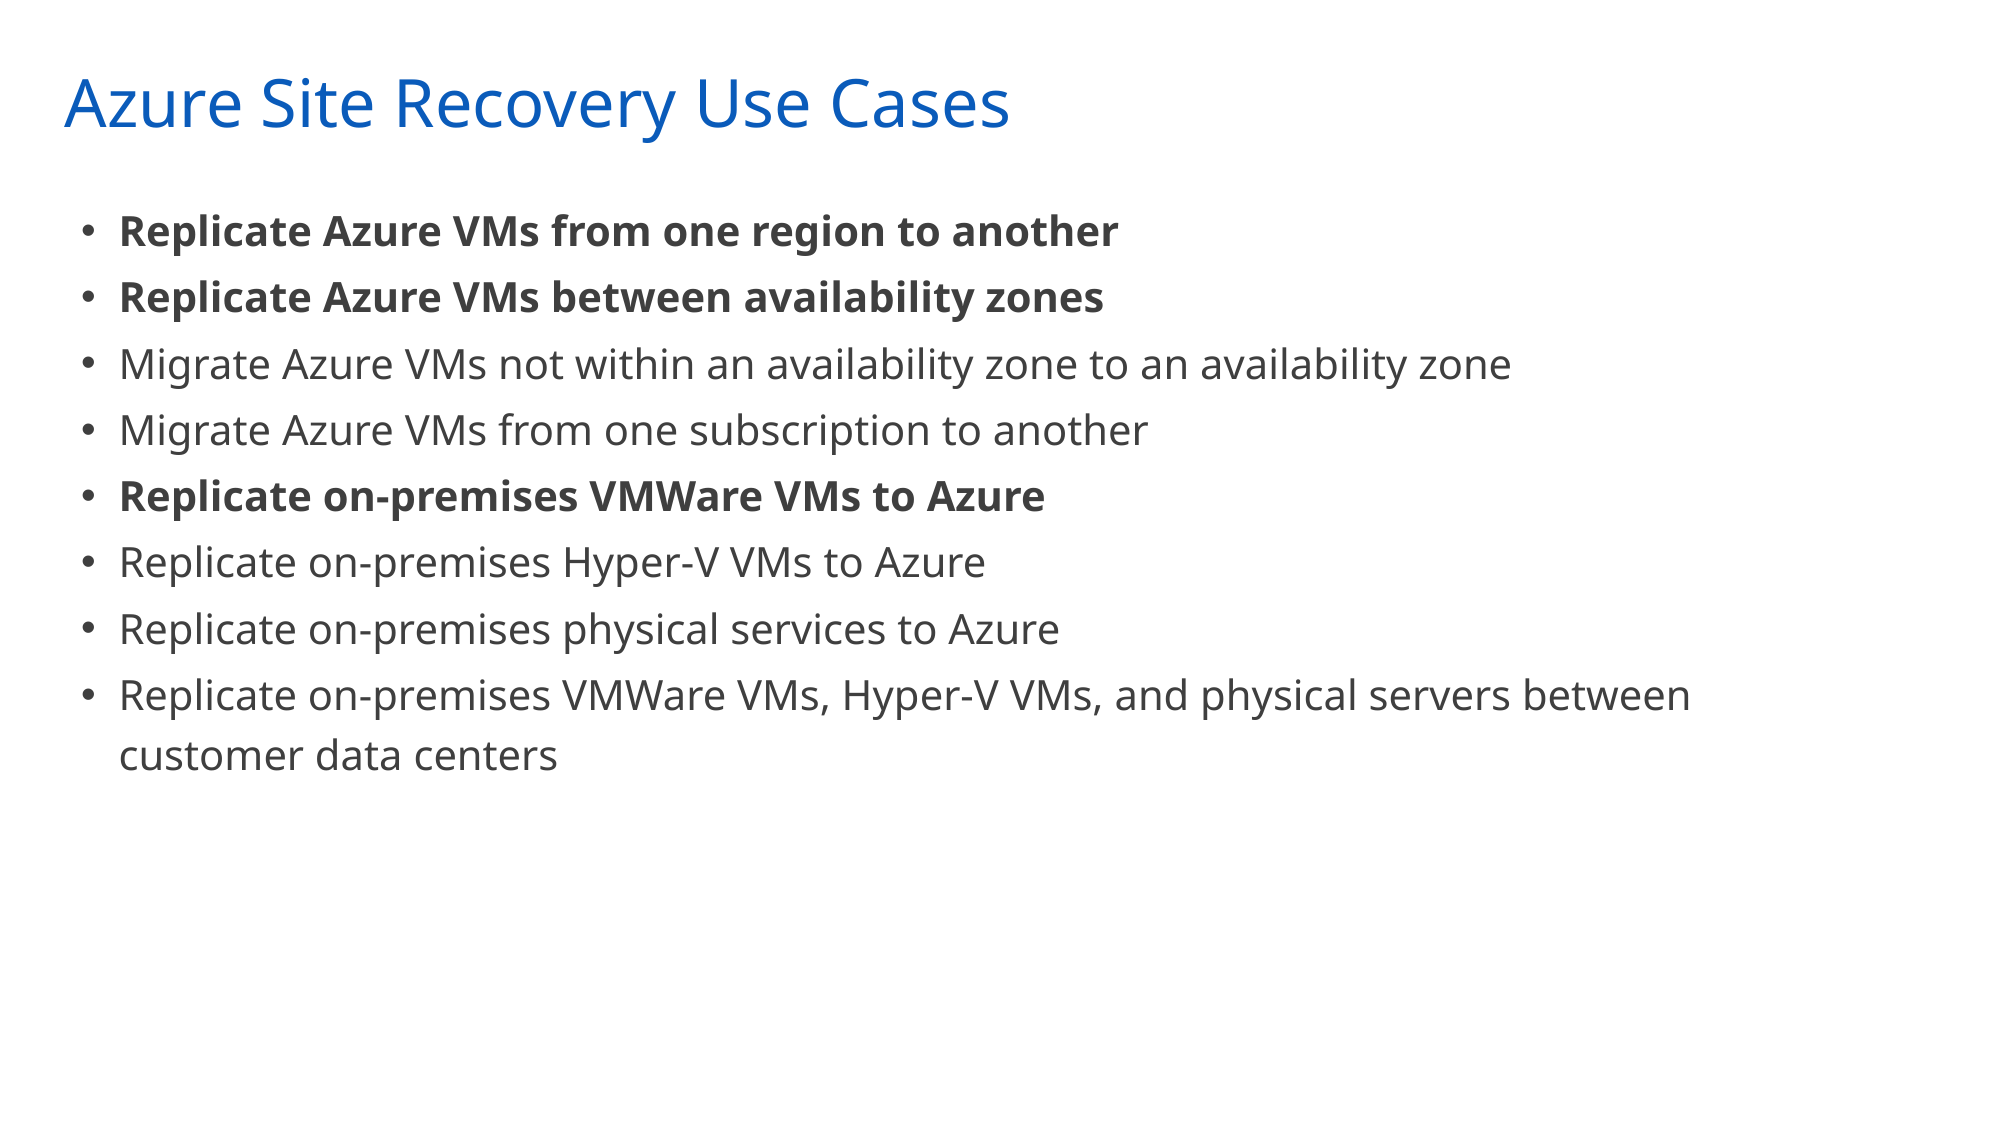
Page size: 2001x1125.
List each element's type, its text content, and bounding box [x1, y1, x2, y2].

title Azure Site Recovery Use Cases [49, 49, 1899, 162]
list Replicate Azure VMs from one region to another Replicate Azure VMs between availability zones Migrate Azure VMs not within an availability zone to an availability zone Migrate Azure VMs from one subscription to another Replicate on-premises VMWare VMs to Azure Replicate on-premises Hyper-V VMs to Azure Replicate on-premises physical services to Azure Replicate on-premises VMWare VMs, Hyper-V VMs, and physical servers between customer data centers [66, 187, 1899, 1001]
